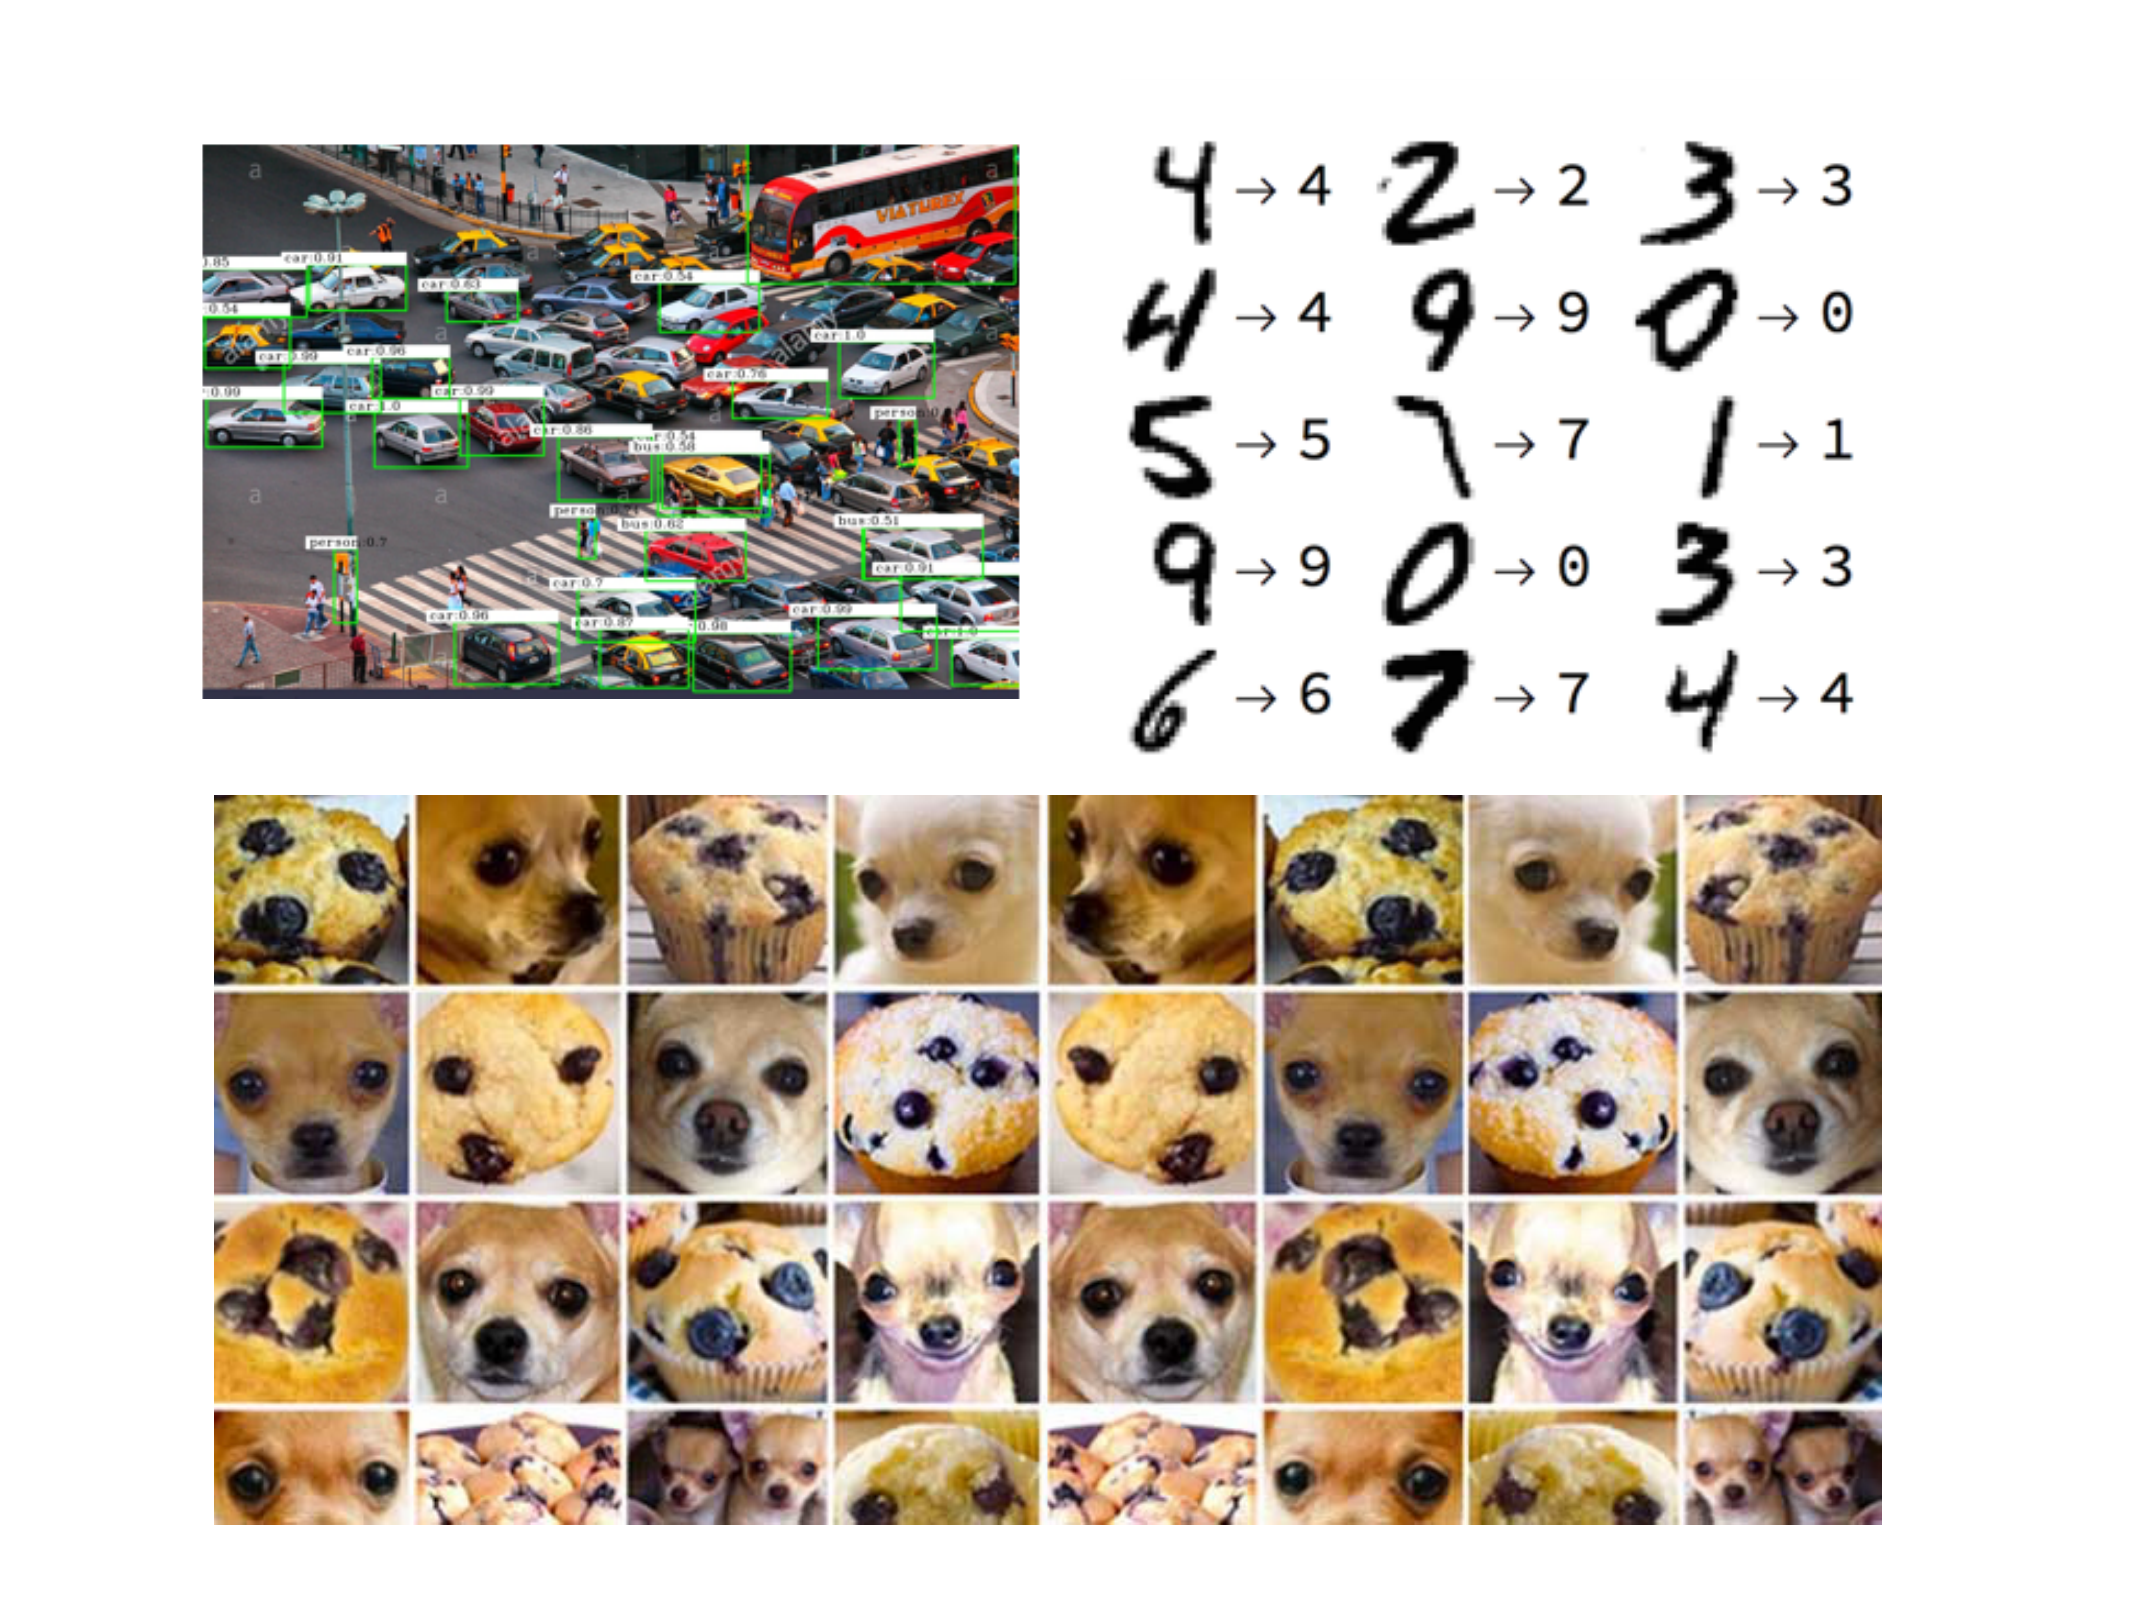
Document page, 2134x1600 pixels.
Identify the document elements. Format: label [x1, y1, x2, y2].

picture [214, 78, 1882, 1526]
picture [200, 143, 1022, 700]
